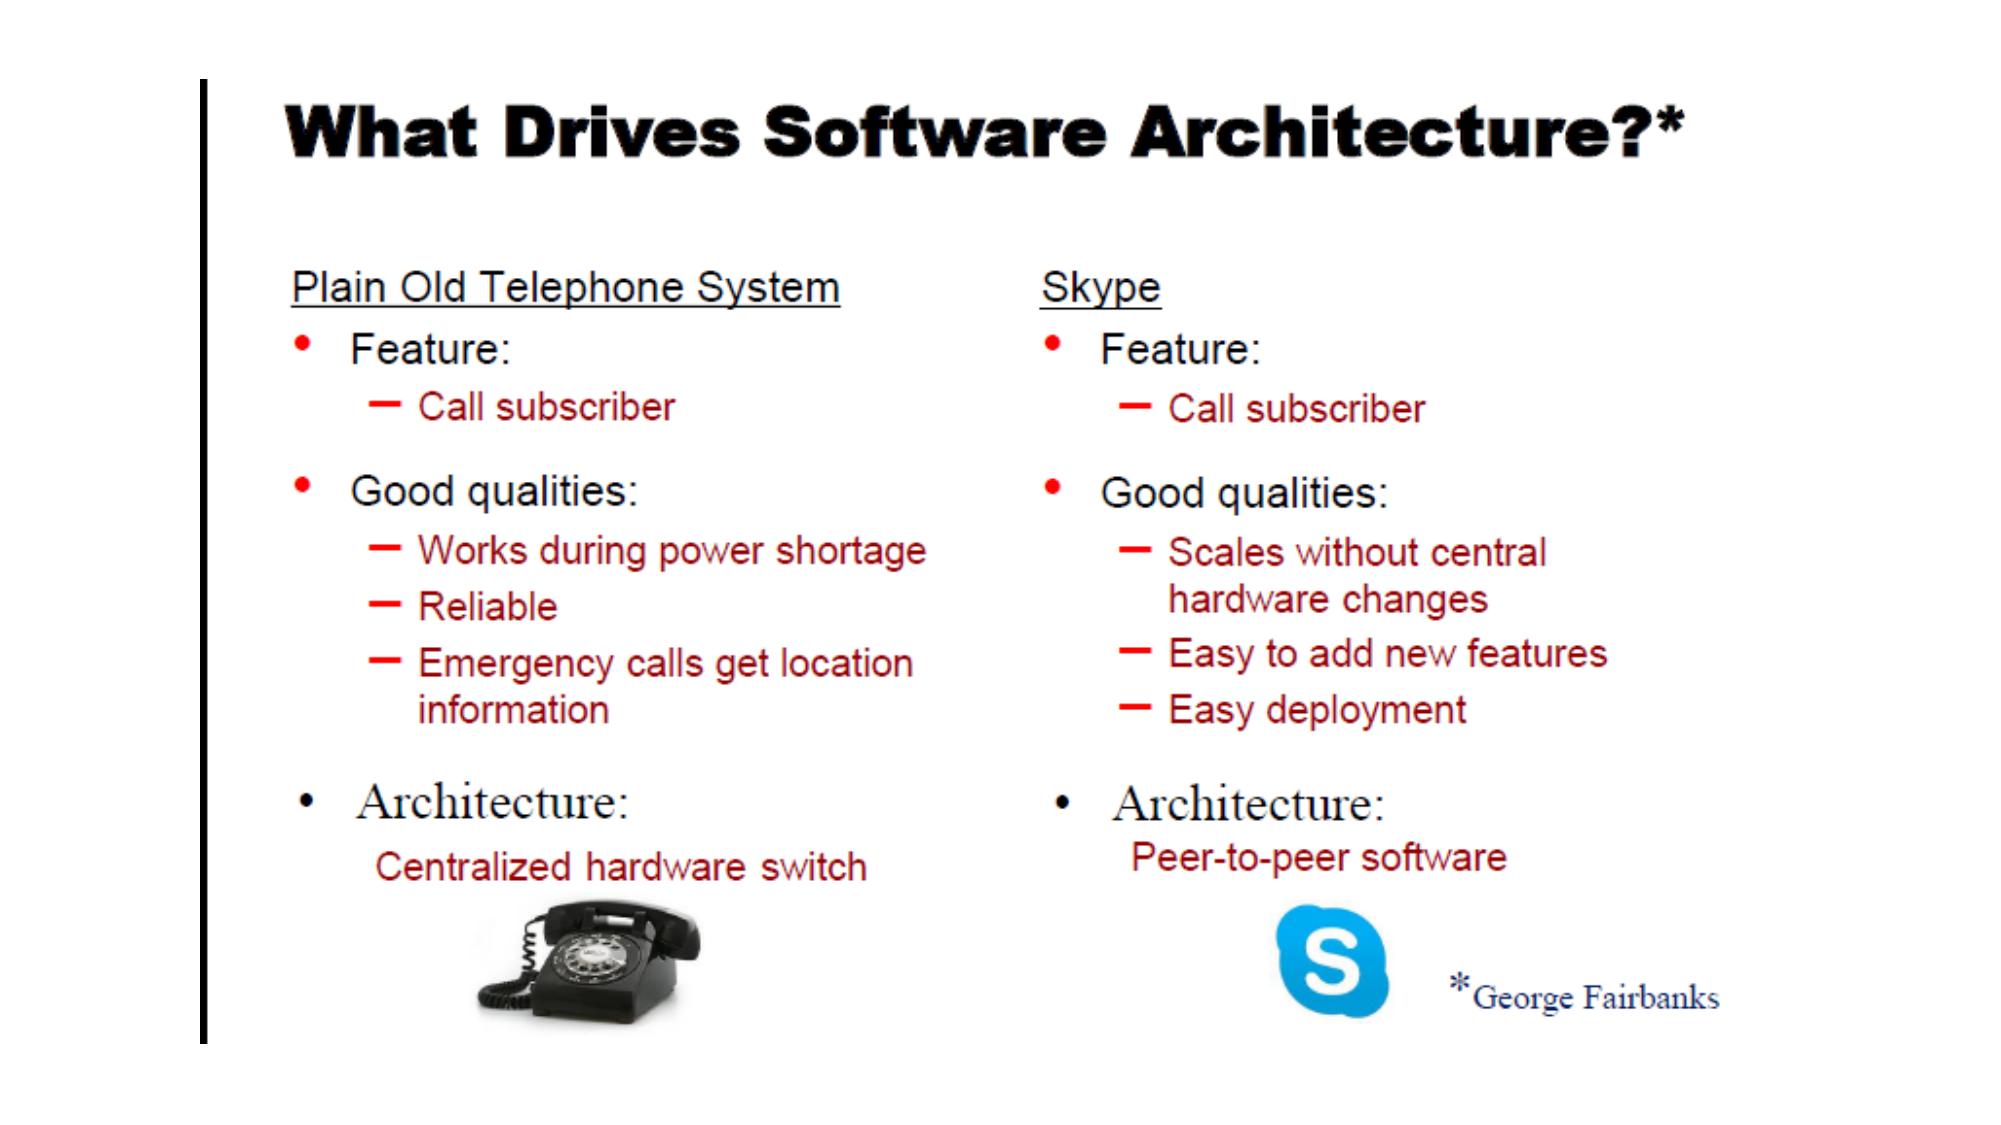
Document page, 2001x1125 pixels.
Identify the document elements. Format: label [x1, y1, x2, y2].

picture [199, 78, 1753, 1044]
